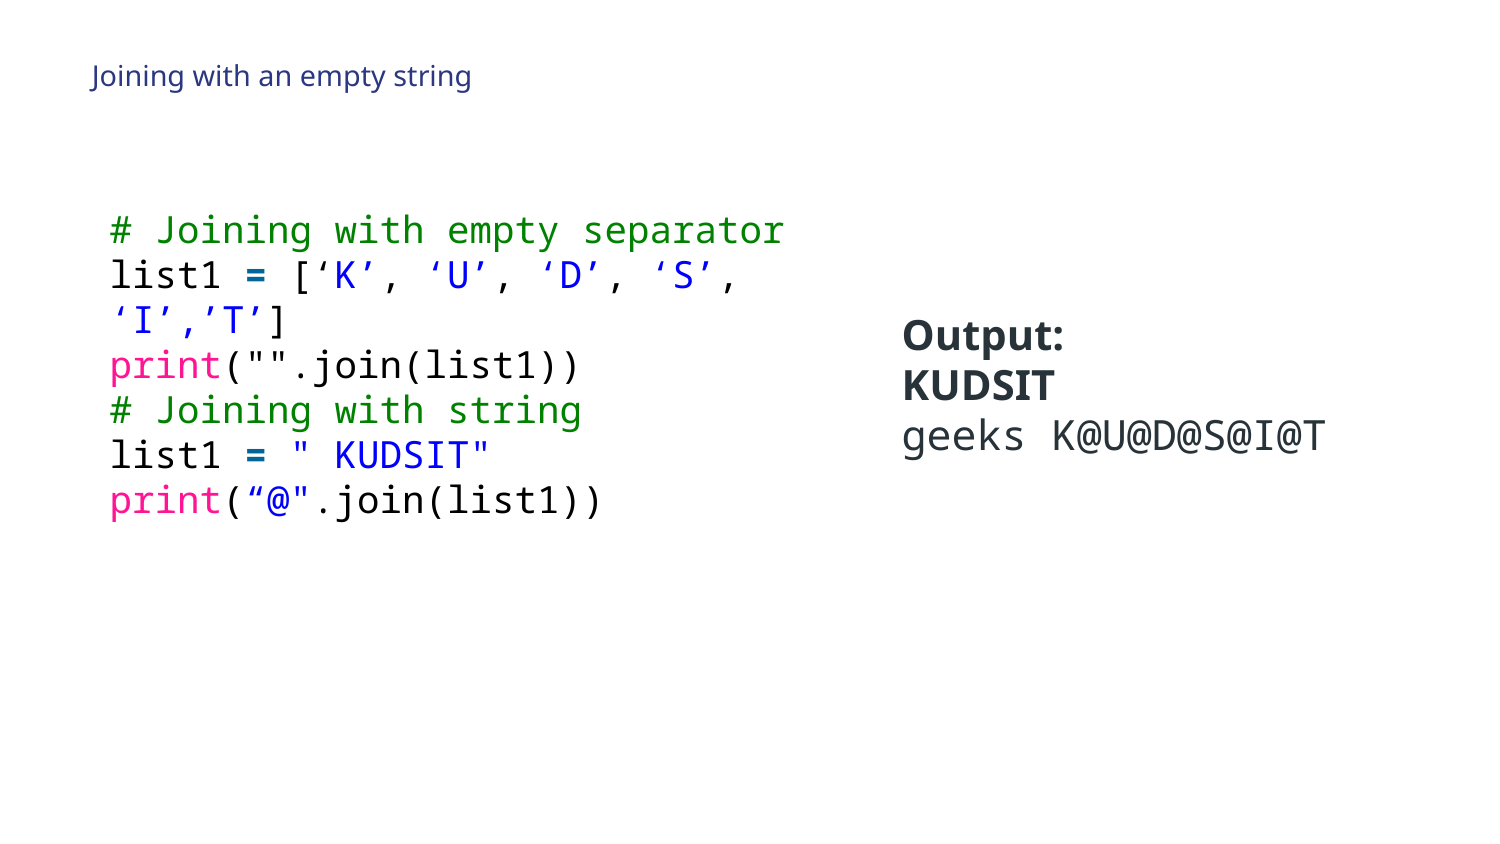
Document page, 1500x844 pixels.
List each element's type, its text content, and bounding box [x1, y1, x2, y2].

text_box Output: KUDSIT geeks K@U@D@S@I@T [901, 308, 1422, 467]
title Joining with an empty string [76, 42, 1475, 143]
list # Joining with empty separator list1 = [‘K’, ‘U’, ‘D’, ‘S’, ‘I’,’T’] print("".join(list1)) # Joining with string list1 = " KUDSIT" print(“@".join(list1)) [109, 170, 930, 646]
